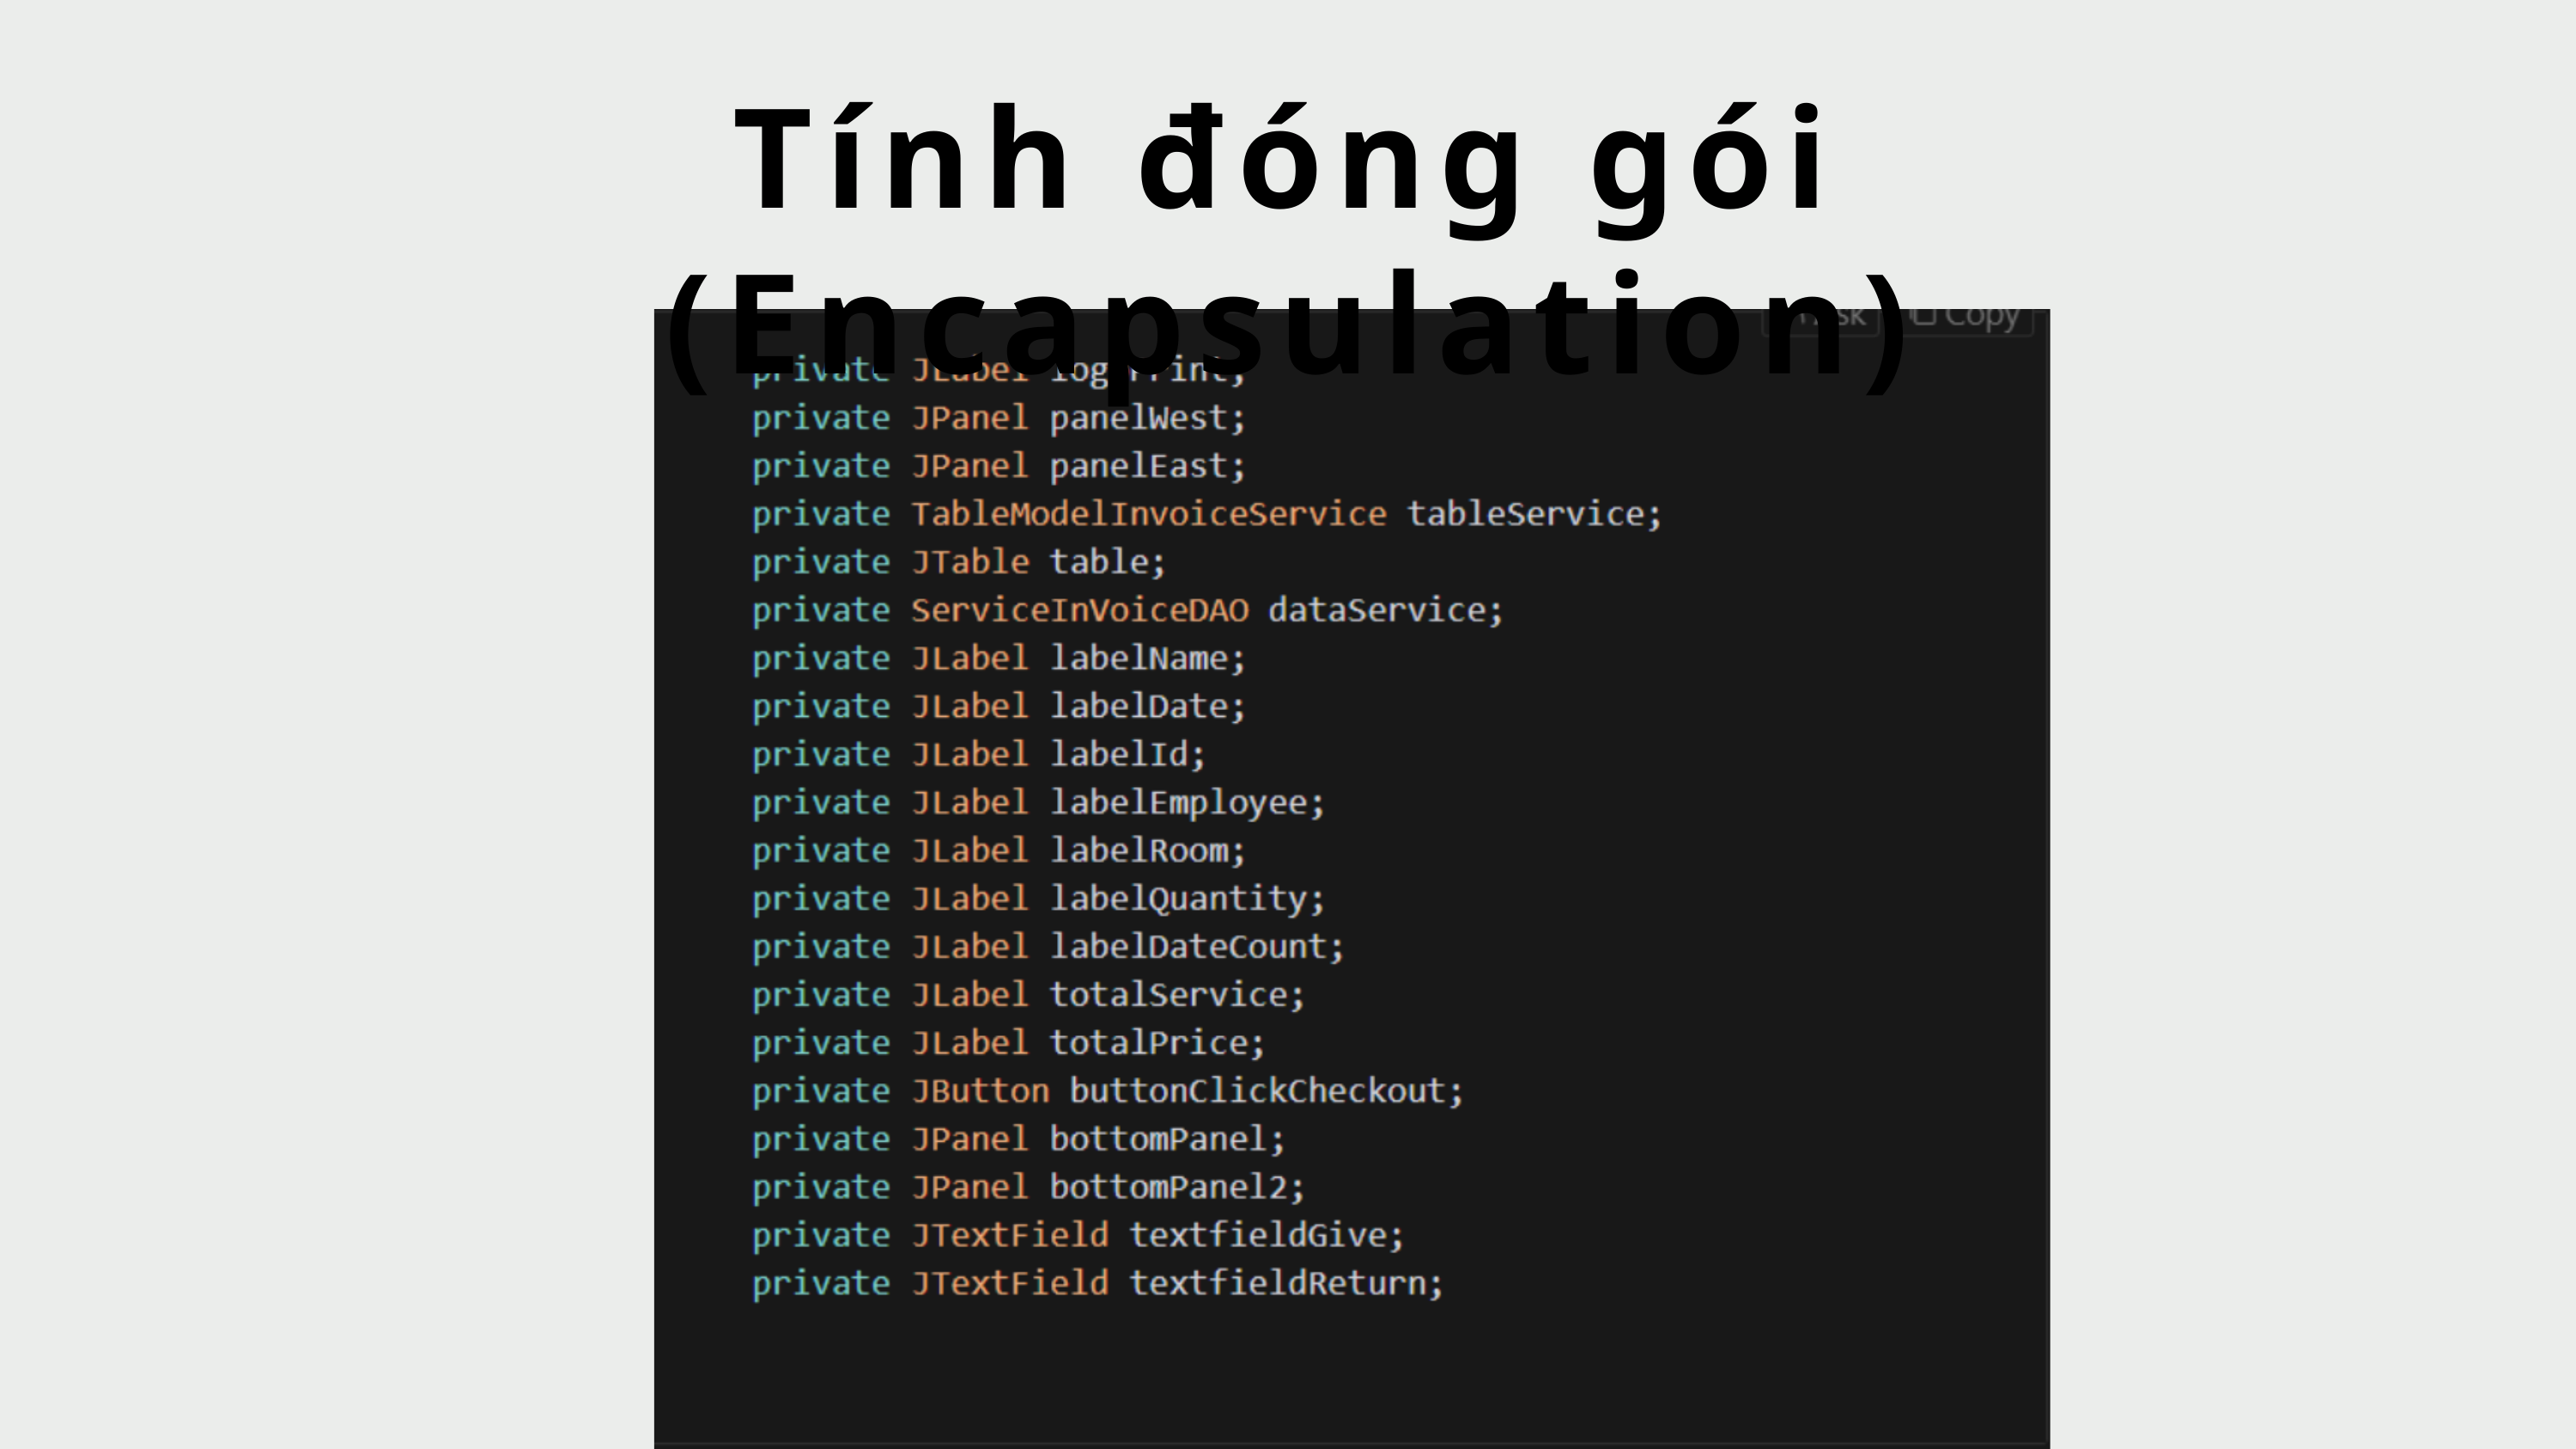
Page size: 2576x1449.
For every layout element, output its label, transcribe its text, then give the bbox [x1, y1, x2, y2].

text_box [653, 567, 2050, 1449]
text_box Tính đóng gói (Encapsulation) [108, 70, 2468, 567]
